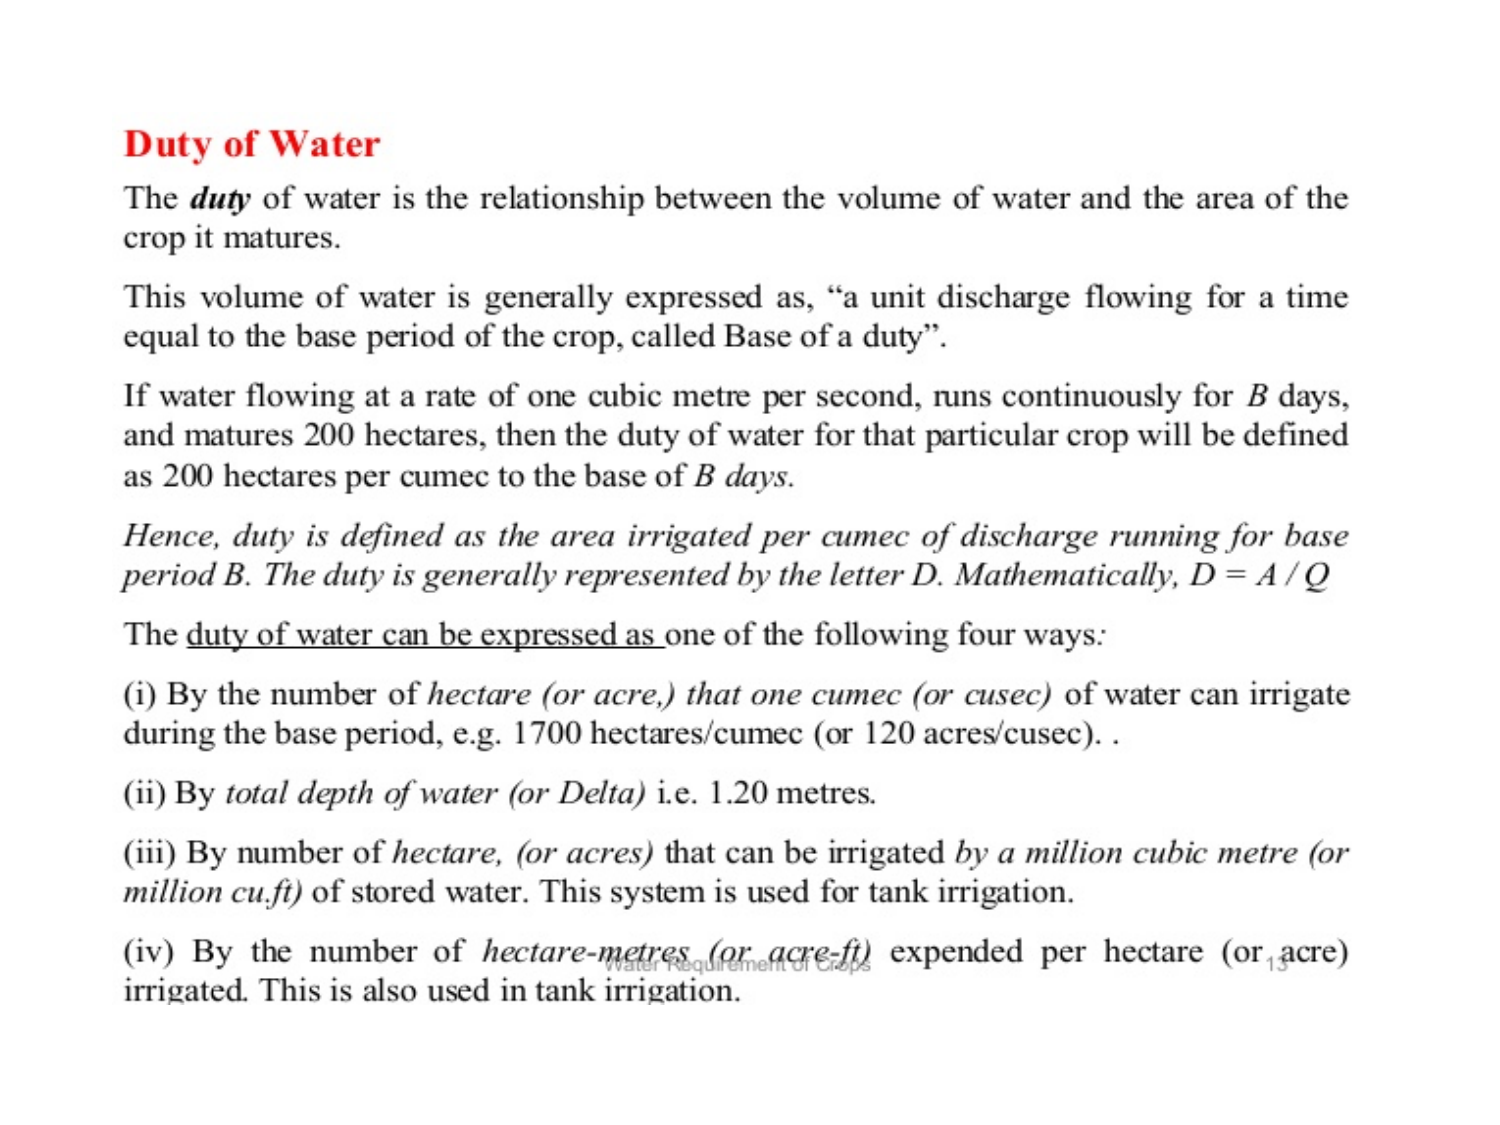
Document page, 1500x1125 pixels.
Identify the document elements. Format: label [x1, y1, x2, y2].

list [112, 112, 1363, 1006]
